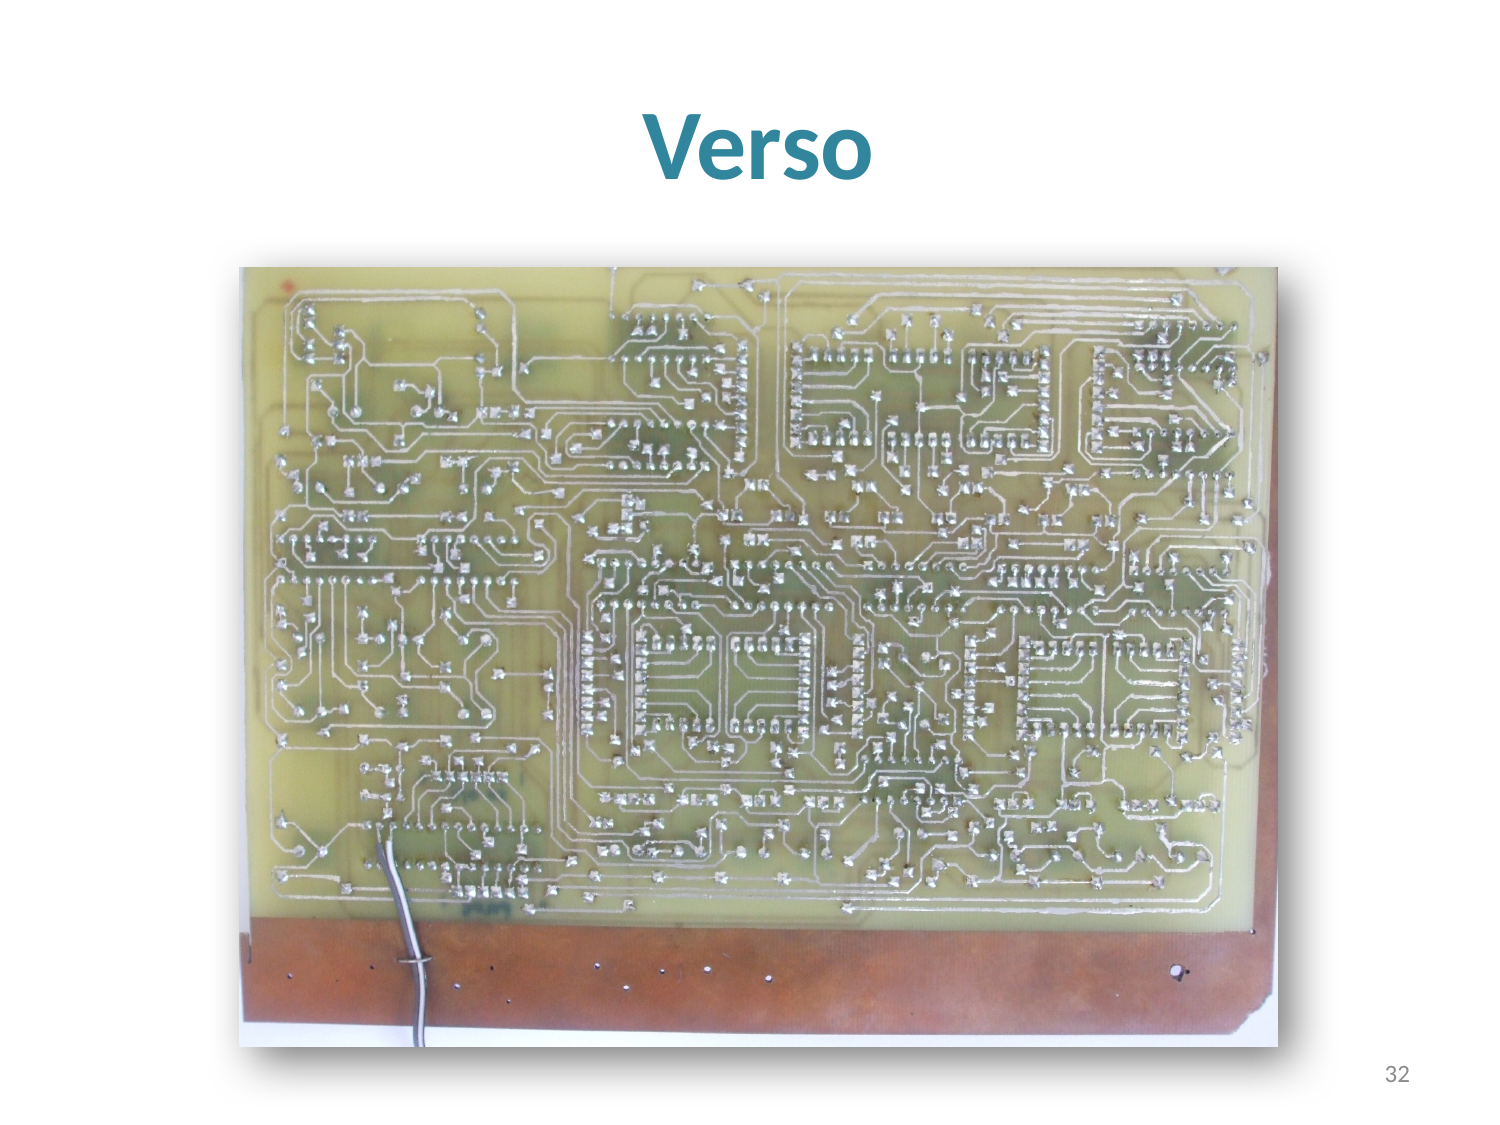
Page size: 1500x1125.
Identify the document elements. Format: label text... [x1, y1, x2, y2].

picture [239, 266, 1279, 1047]
text_box Verso [627, 71, 890, 207]
slide_number 32 [1074, 1042, 1425, 1103]
